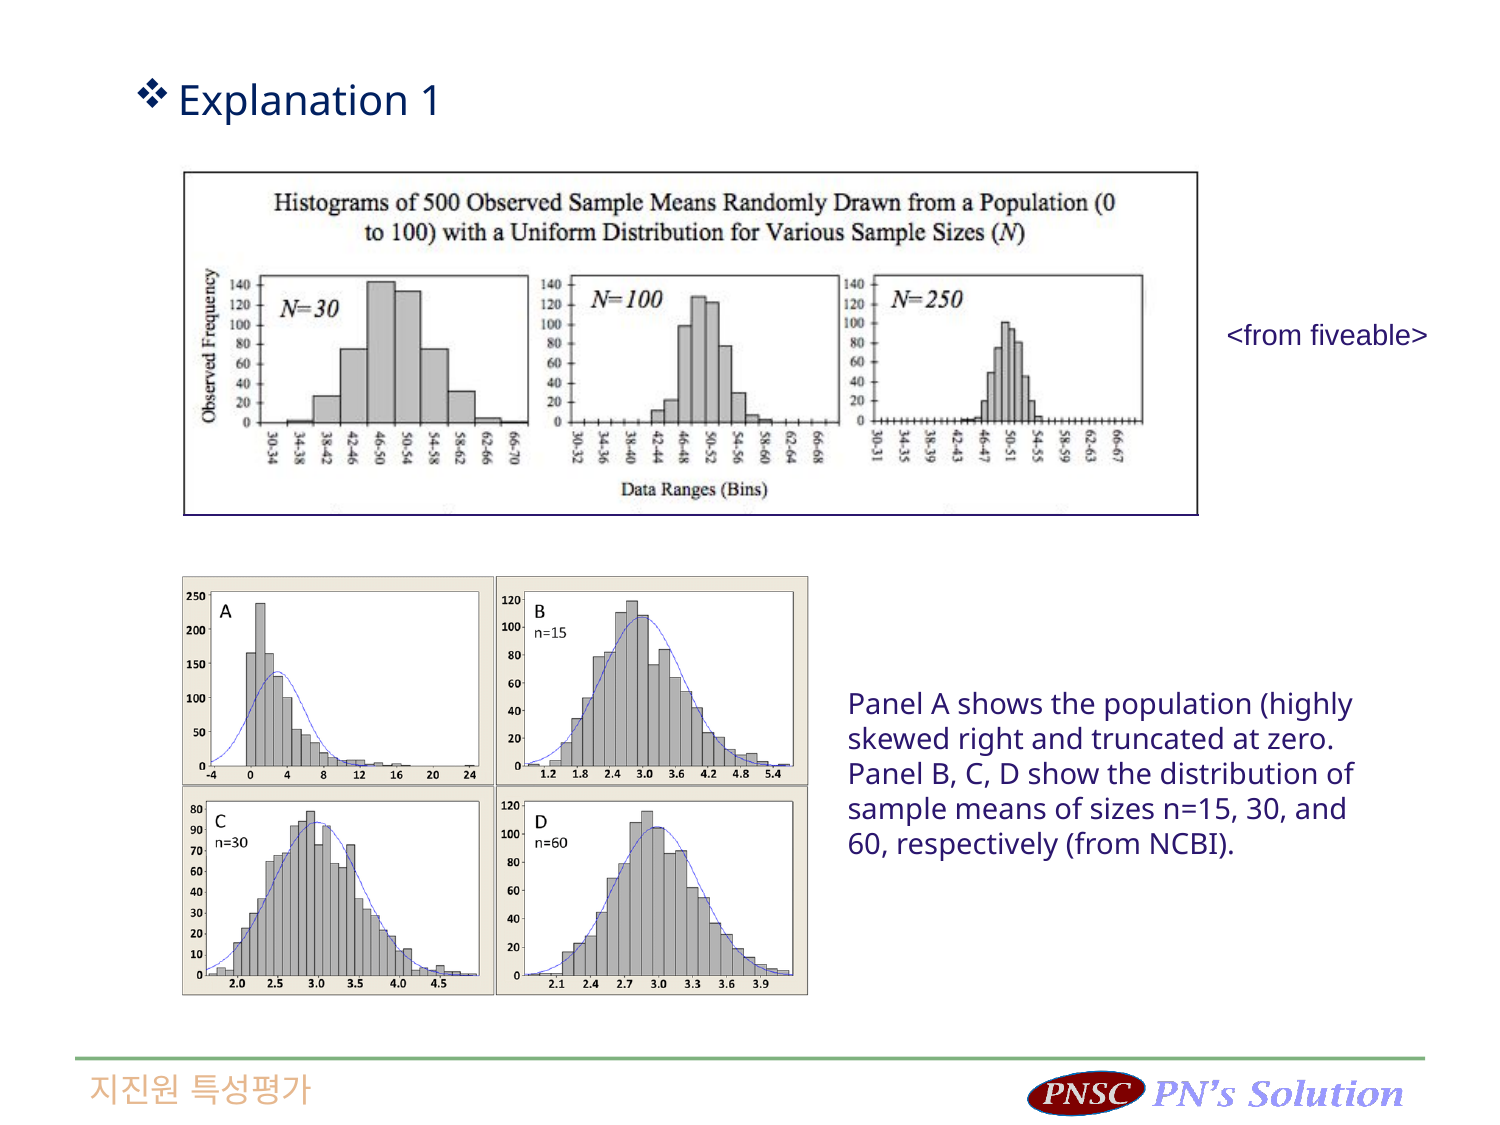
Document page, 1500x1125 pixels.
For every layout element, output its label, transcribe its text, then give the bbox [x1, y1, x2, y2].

text_box <from fiveable> [1204, 309, 1457, 359]
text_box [168, 153, 1200, 516]
picture [180, 573, 810, 996]
list Explanation 1 [75, 66, 1459, 1047]
text_box Panel A shows the population (highly skewed right and truncated at zero. Panel B, C, D show the distribution of sample means of sizes n=15, 30, and 60, respectively (from NCBI). [832, 677, 1376, 868]
picture [1022, 1062, 1425, 1125]
